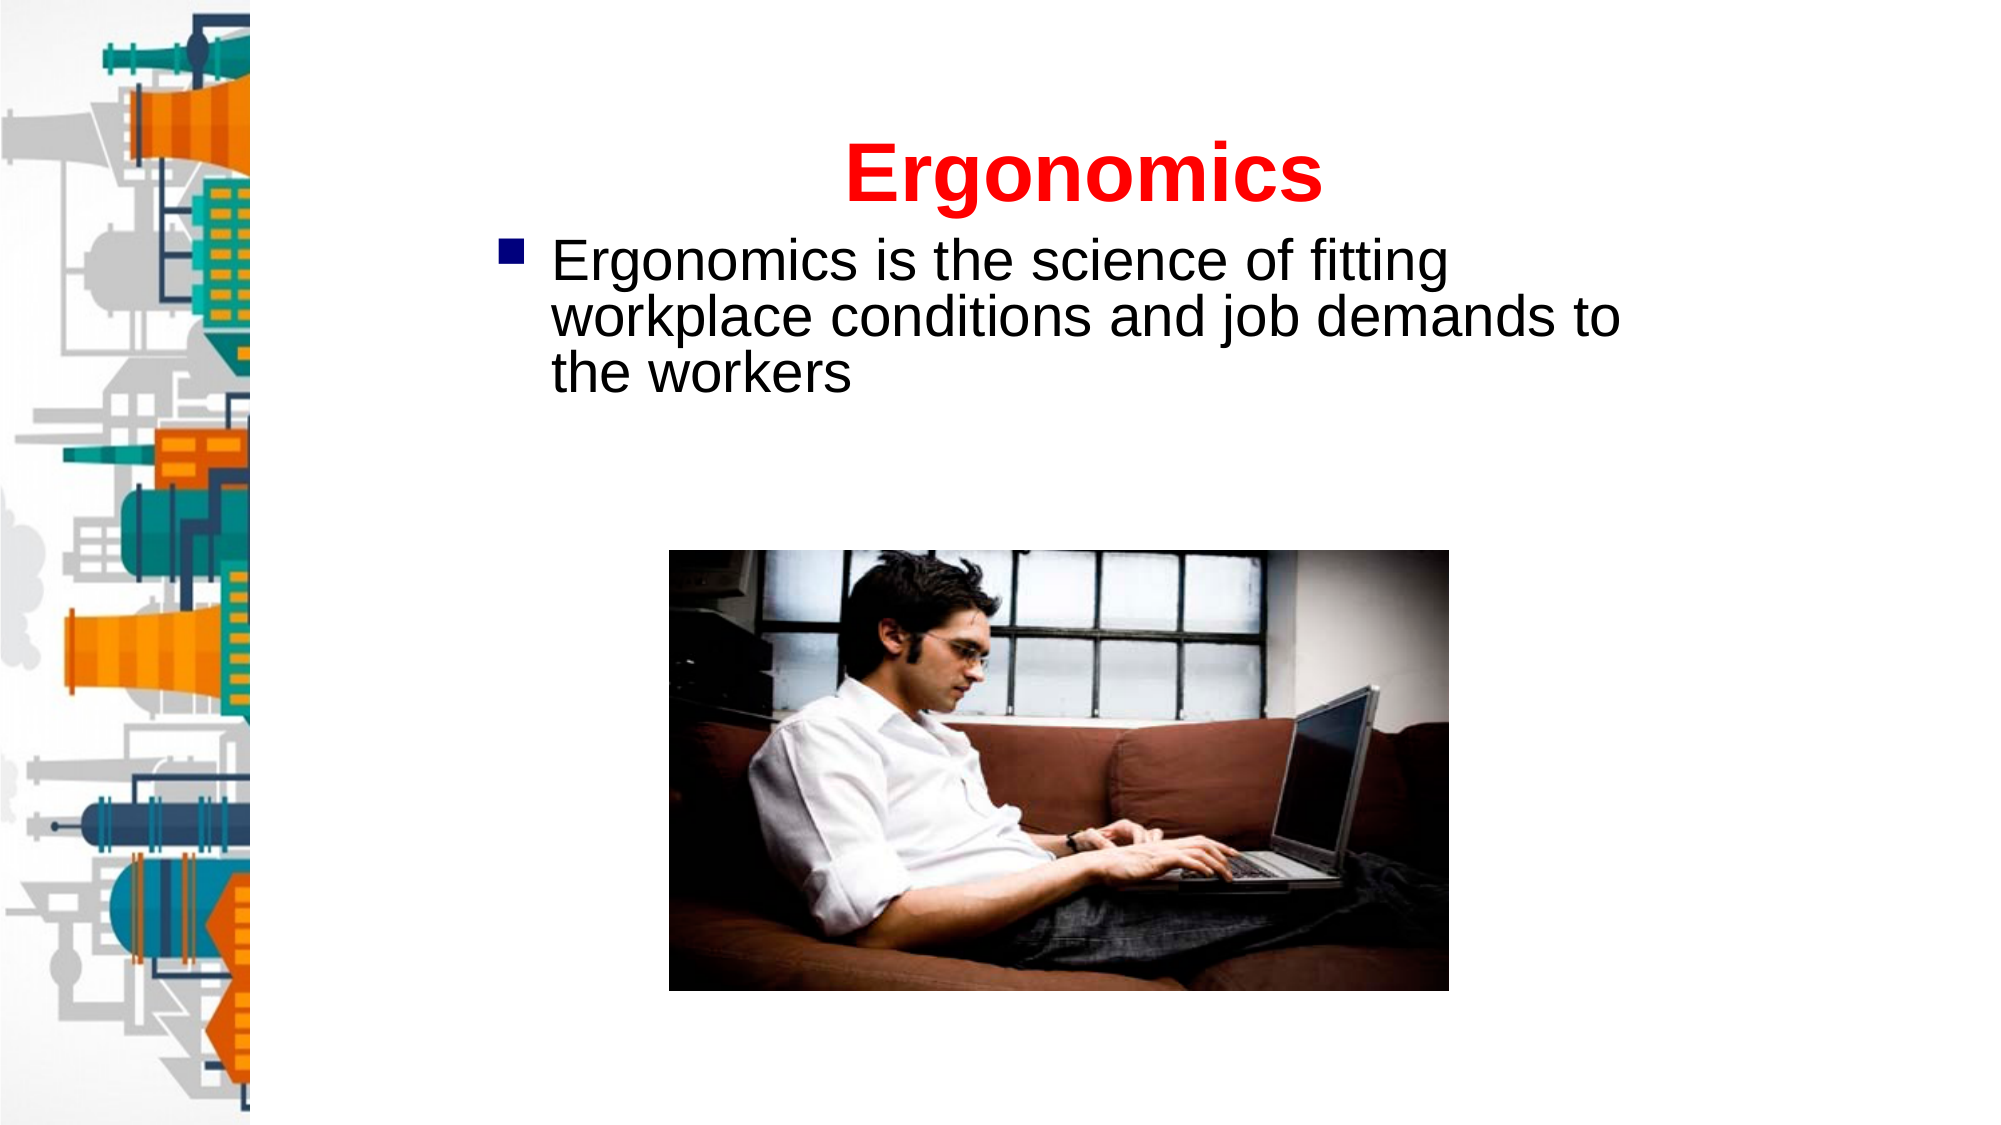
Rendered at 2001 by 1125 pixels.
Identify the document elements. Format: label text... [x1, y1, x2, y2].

picture [669, 550, 1449, 991]
text_box Ergonomics is the science of fitting workplace conditions and job demands to the workers [480, 228, 1685, 411]
picture [0, 0, 250, 1125]
title Ergonomics [437, 62, 1733, 197]
